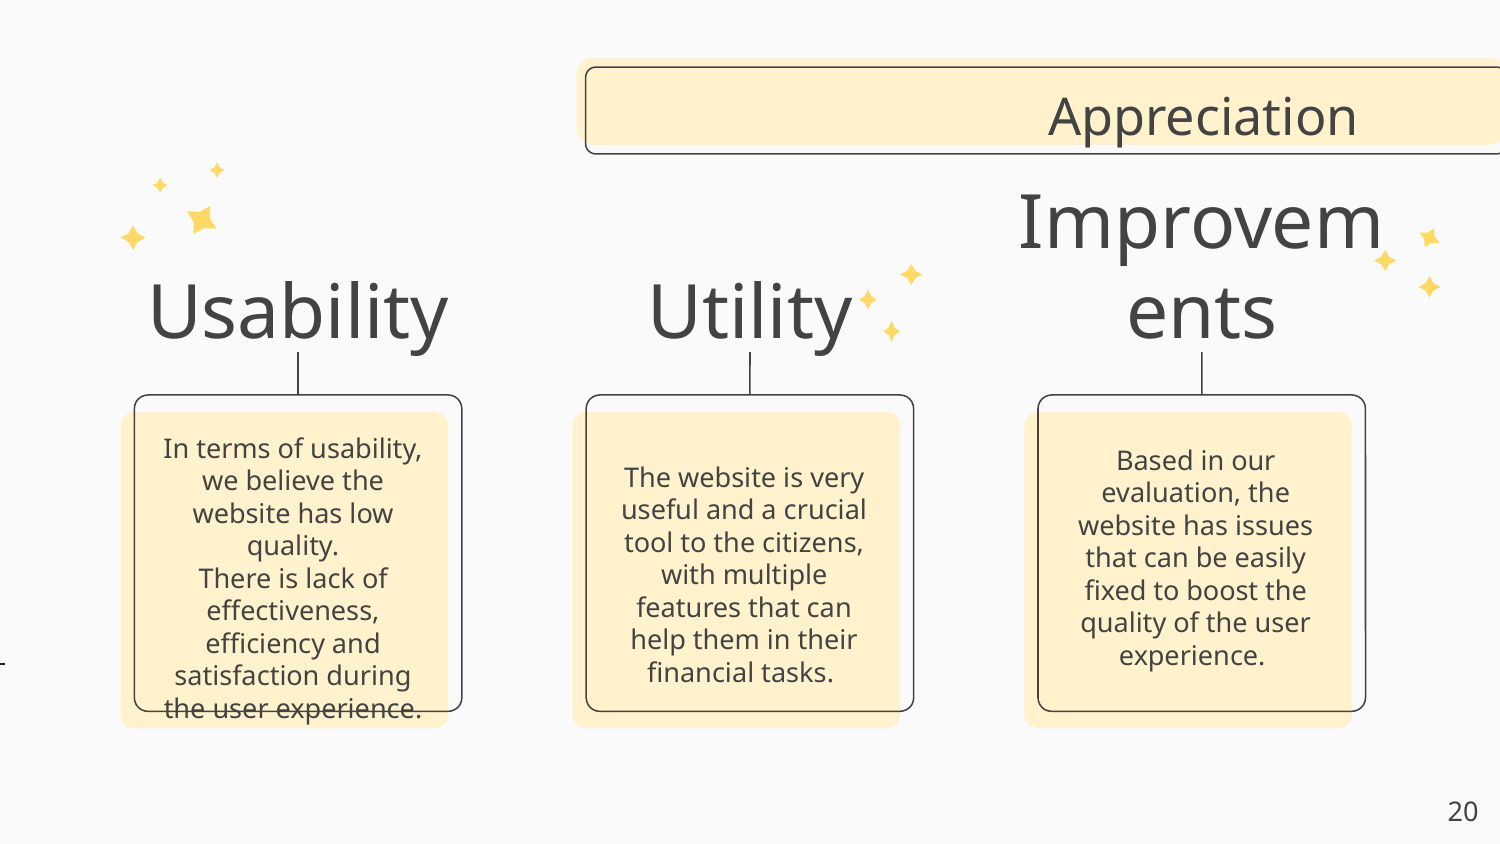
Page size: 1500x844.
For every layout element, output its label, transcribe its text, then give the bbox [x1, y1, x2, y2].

text_box [900, 263, 923, 286]
subtitle The website is very useful and a crucial tool to the citizens, with multiple features that can help them in their financial tasks. [600, 445, 900, 666]
text_box [209, 162, 225, 178]
text_box [120, 225, 146, 250]
text_box [152, 177, 168, 193]
text_box [859, 289, 877, 310]
text_box [187, 205, 217, 235]
text_box [1024, 411, 1352, 729]
title Appreciation [849, 75, 1374, 154]
title Utility [579, 255, 921, 369]
subtitle In terms of usability, we believe the website has low quality. There is lack of effectiveness, efficiency and satisfaction during the user experience. [145, 416, 453, 690]
text_box [134, 394, 462, 712]
title Improvements [985, 238, 1419, 369]
text_box [1419, 228, 1440, 248]
text_box [586, 394, 914, 712]
text_box [1418, 276, 1441, 298]
text_box [883, 320, 901, 342]
title Usability [127, 255, 469, 369]
subtitle Based in our evaluation, the website has issues that can be easily fixed to boost the quality of the user experience. [1051, 428, 1352, 678]
text_box [1038, 394, 1366, 712]
text_box [1373, 249, 1397, 272]
text_box [572, 411, 901, 729]
slide_number ‹#› [1403, 779, 1494, 844]
text_box [120, 411, 449, 729]
